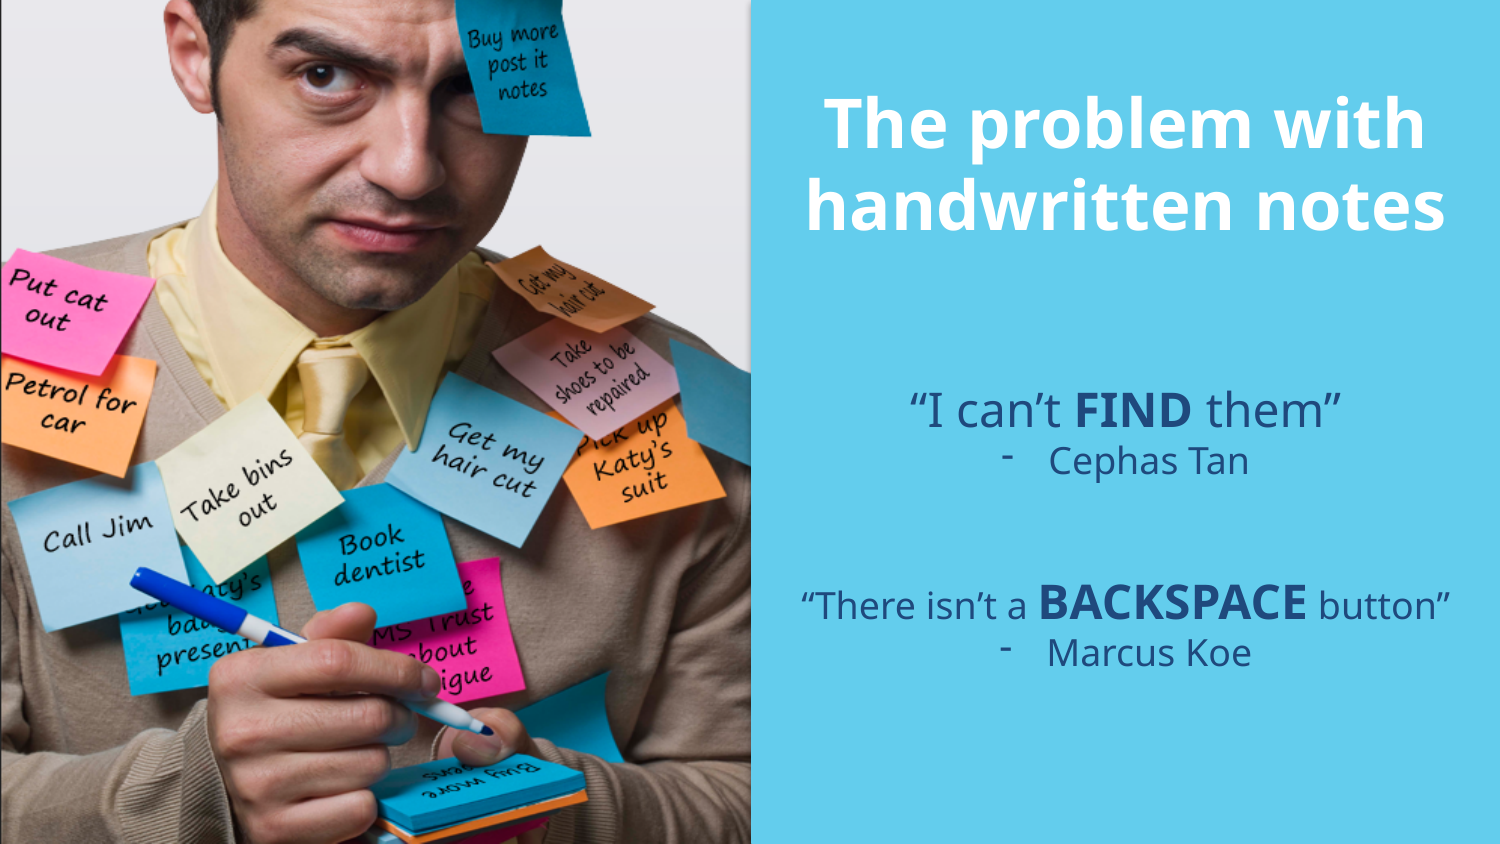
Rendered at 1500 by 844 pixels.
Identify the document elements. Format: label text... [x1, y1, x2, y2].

text_box The problem with handwritten notes “I can’t FIND them” Cephas Tan “There isn’t a BACKSPACE button” Marcus Koe [766, 0, 1500, 844]
picture [0, 0, 766, 844]
